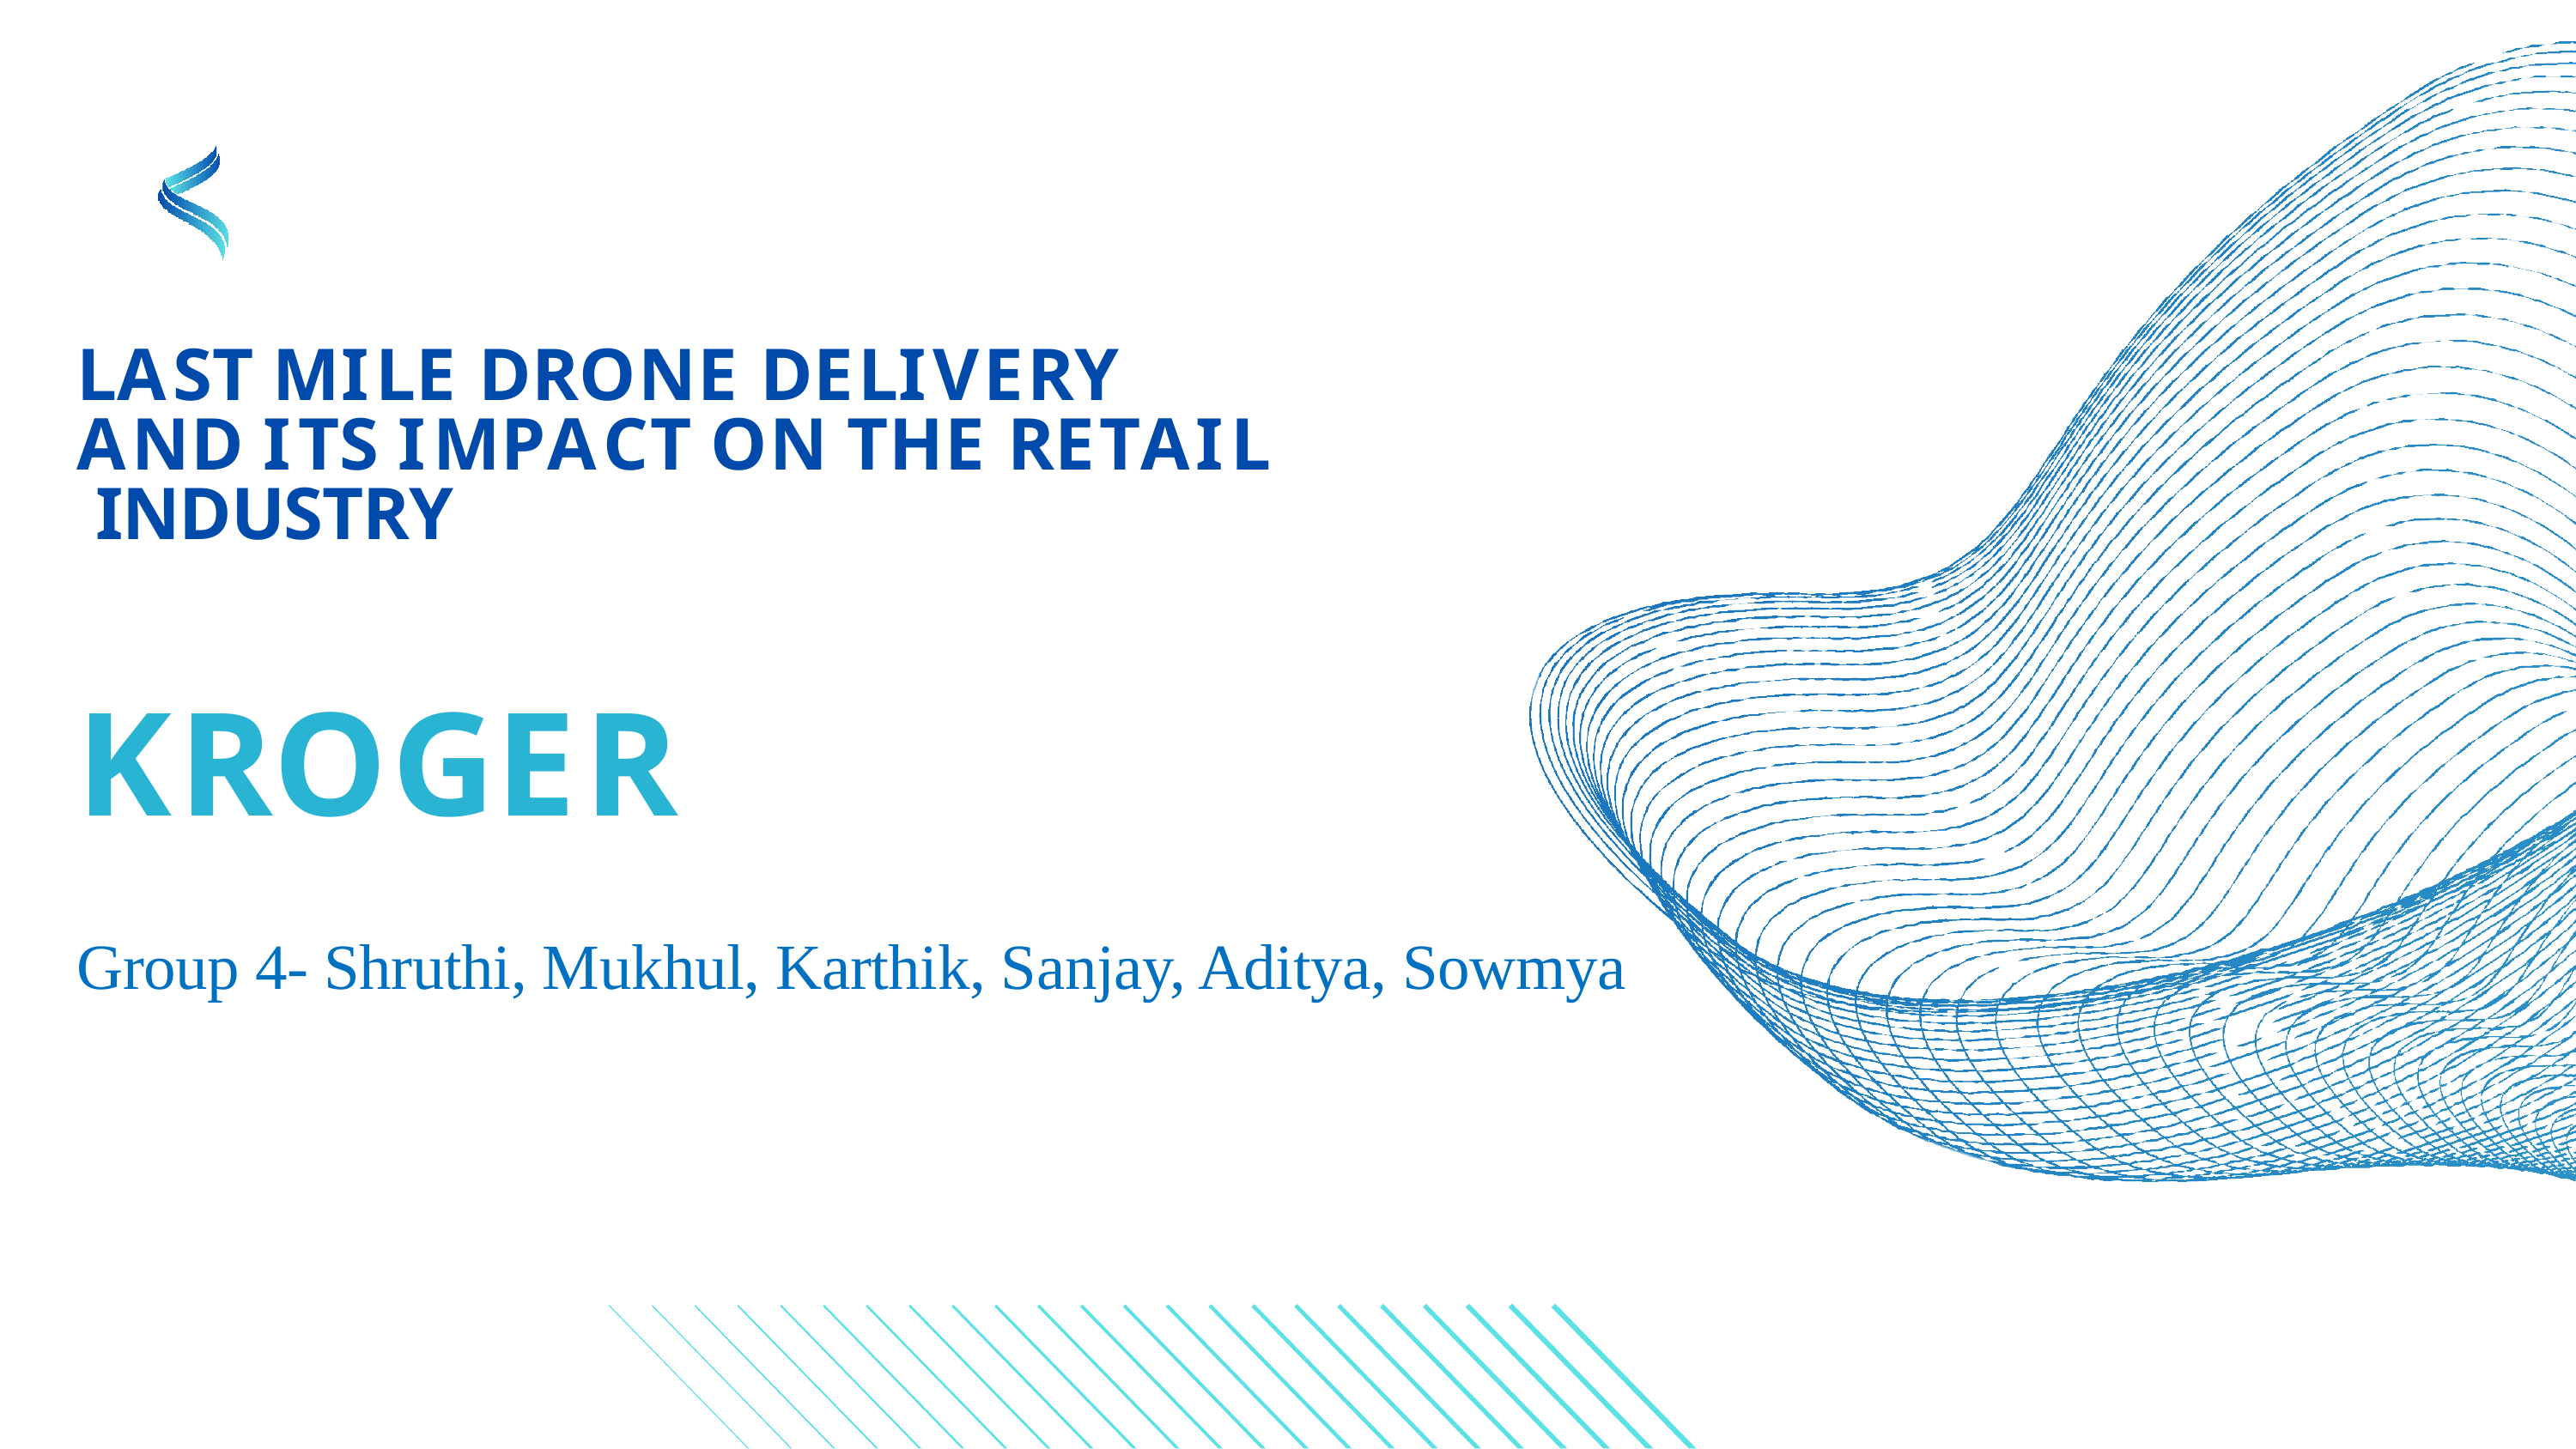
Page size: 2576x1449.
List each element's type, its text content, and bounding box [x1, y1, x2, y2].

picture [158, 144, 228, 262]
text_box LAST MI LE DRONE DELI VERY AND I TS I MPACT ON THE RETAI L INDUSTRY [75, 327, 1285, 555]
text_box KROGER Group 4- Shruthi, Mukhul, Karthik, Sanjay, Aditya, Sowmya [75, 670, 1631, 1255]
picture [1529, 41, 2576, 1182]
